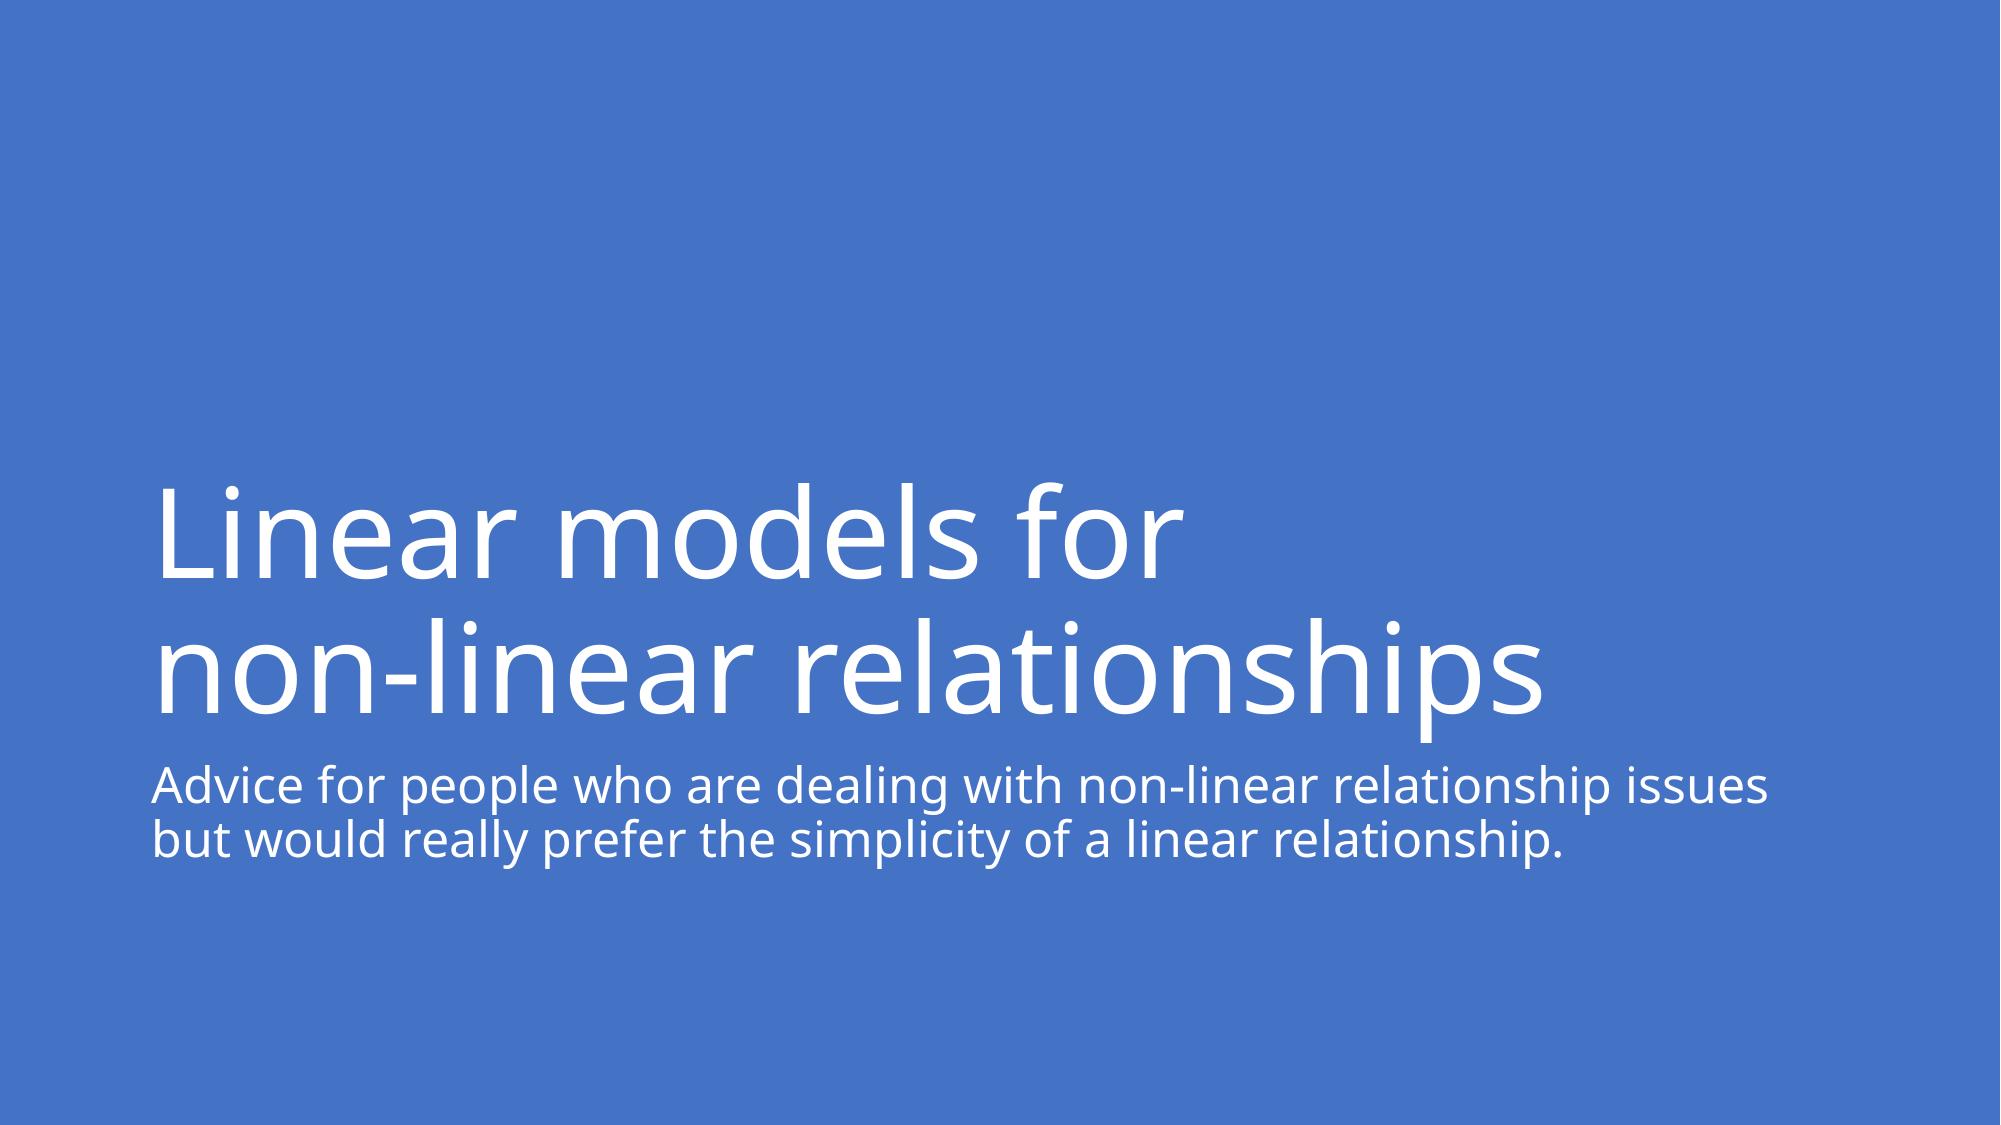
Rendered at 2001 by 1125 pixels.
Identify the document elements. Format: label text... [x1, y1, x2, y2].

list Advice for people who are dealing with non-linear relationship issues but would really prefer the simplicity of a linear relationship. [136, 752, 1862, 999]
title Linear models for non-linear relationships [136, 280, 1862, 749]
